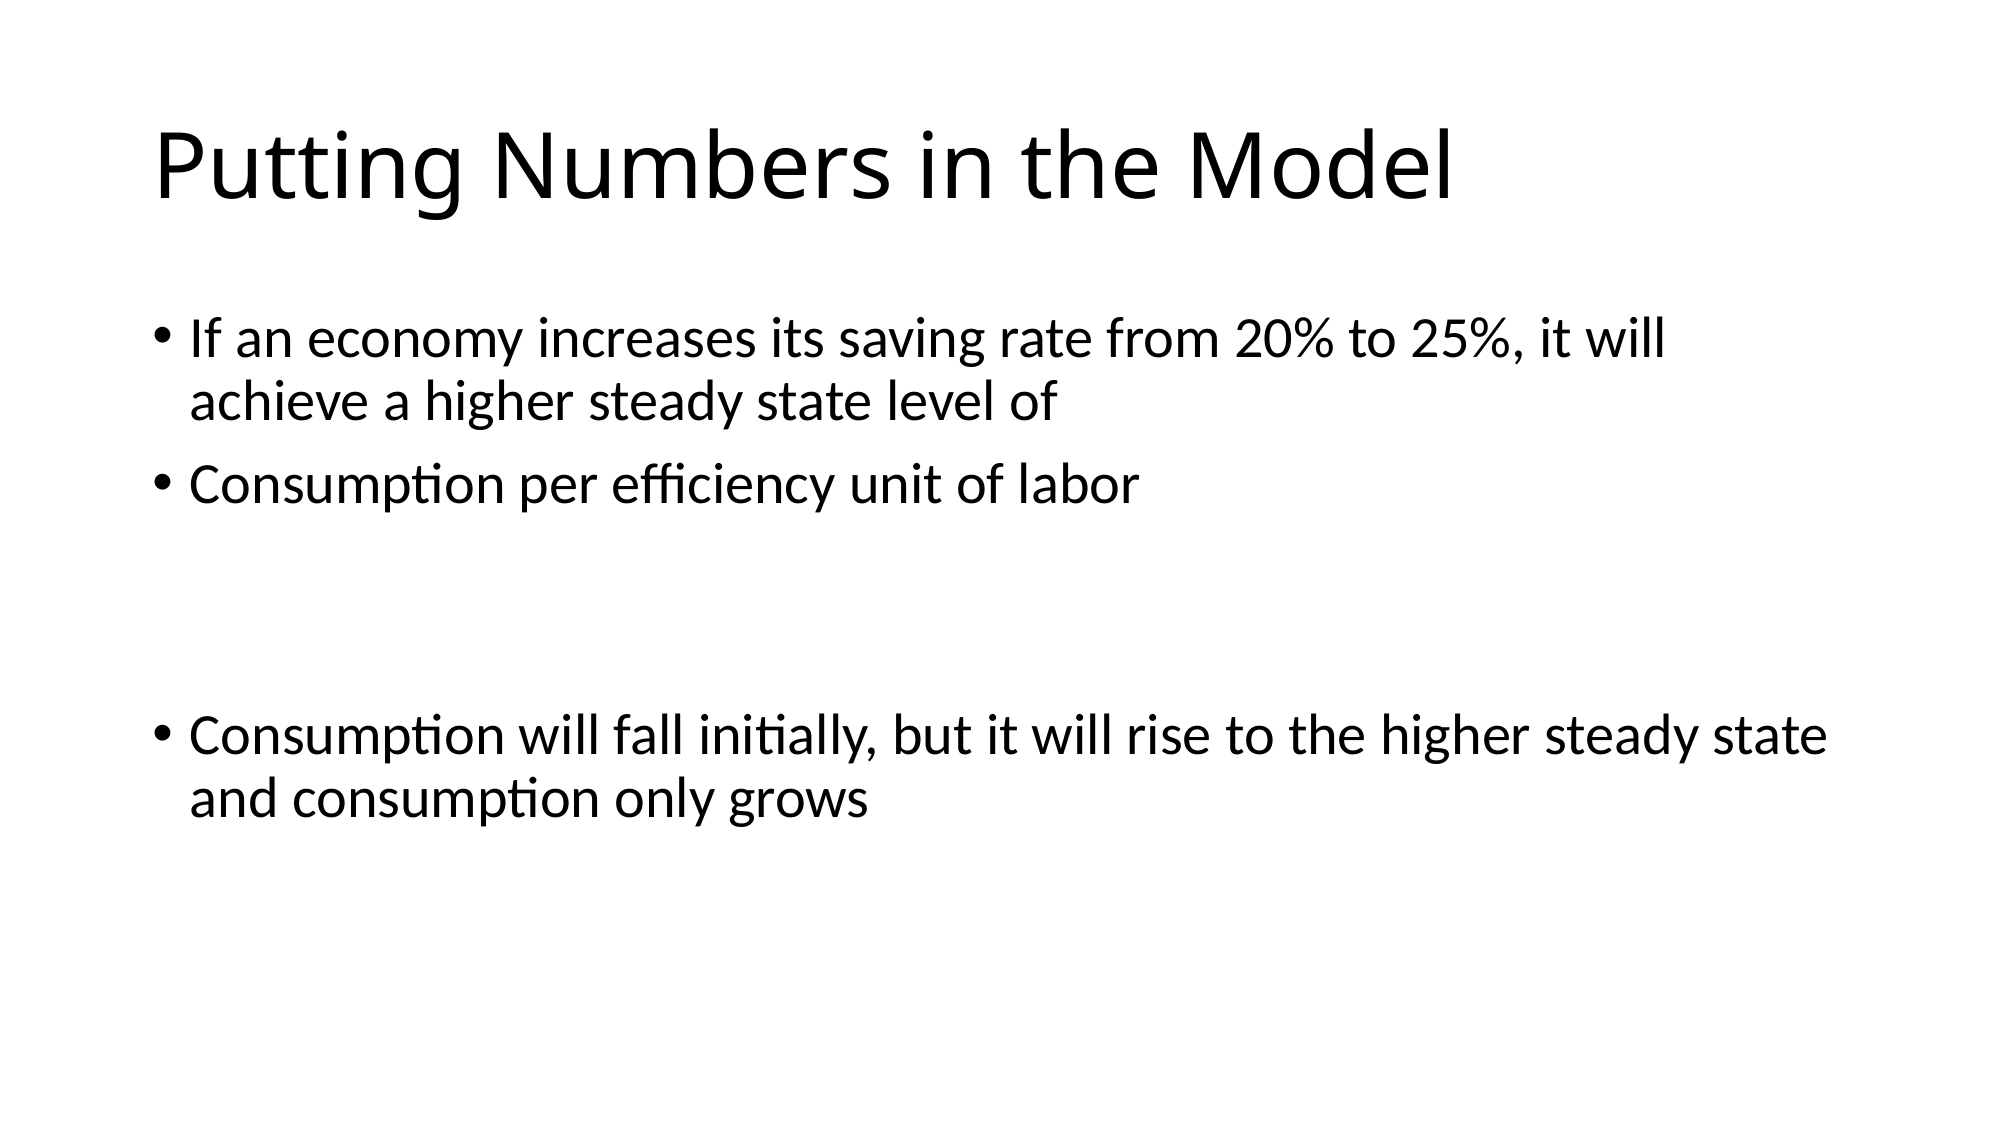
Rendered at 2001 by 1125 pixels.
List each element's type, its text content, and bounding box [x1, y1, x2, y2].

title Putting Numbers in the Model [137, 59, 1863, 278]
